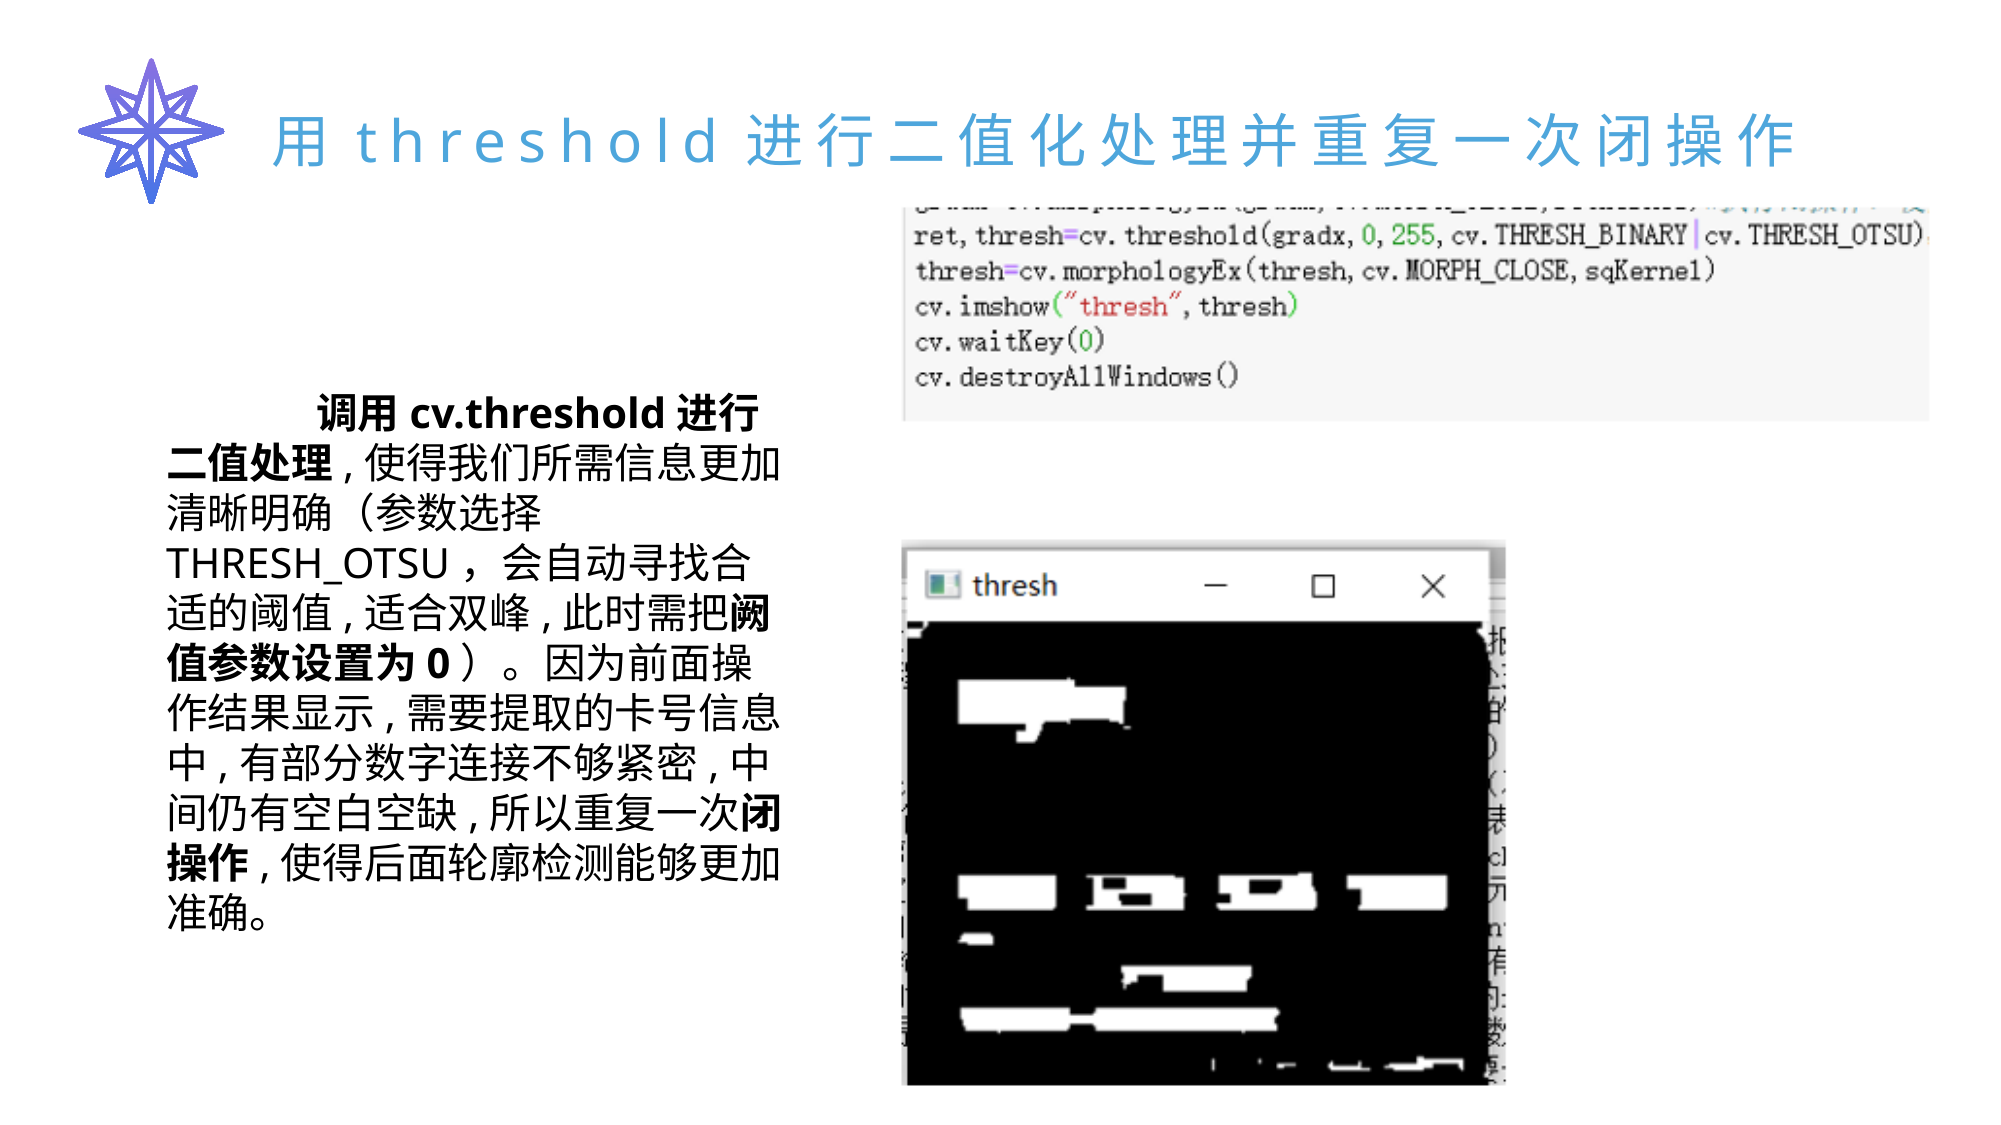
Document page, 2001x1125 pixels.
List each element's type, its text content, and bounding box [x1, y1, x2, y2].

text_box 调用cv.threshold进行二值处理,使得我们所需信息更加清晰明确（参数选择THRESH_OTSU，会自动寻找合适的阈值,适合双峰,此时需把阙值参数设置为0）。因为前面操作结果显示,需要提取的卡号信息中,有部分数字连接不够紧密,中间仍有空白空缺,所以重复一次闭操作,使得后面轮廓检测能够更加准确。 [151, 379, 800, 945]
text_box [78, 57, 1809, 205]
picture [867, 204, 2000, 1115]
